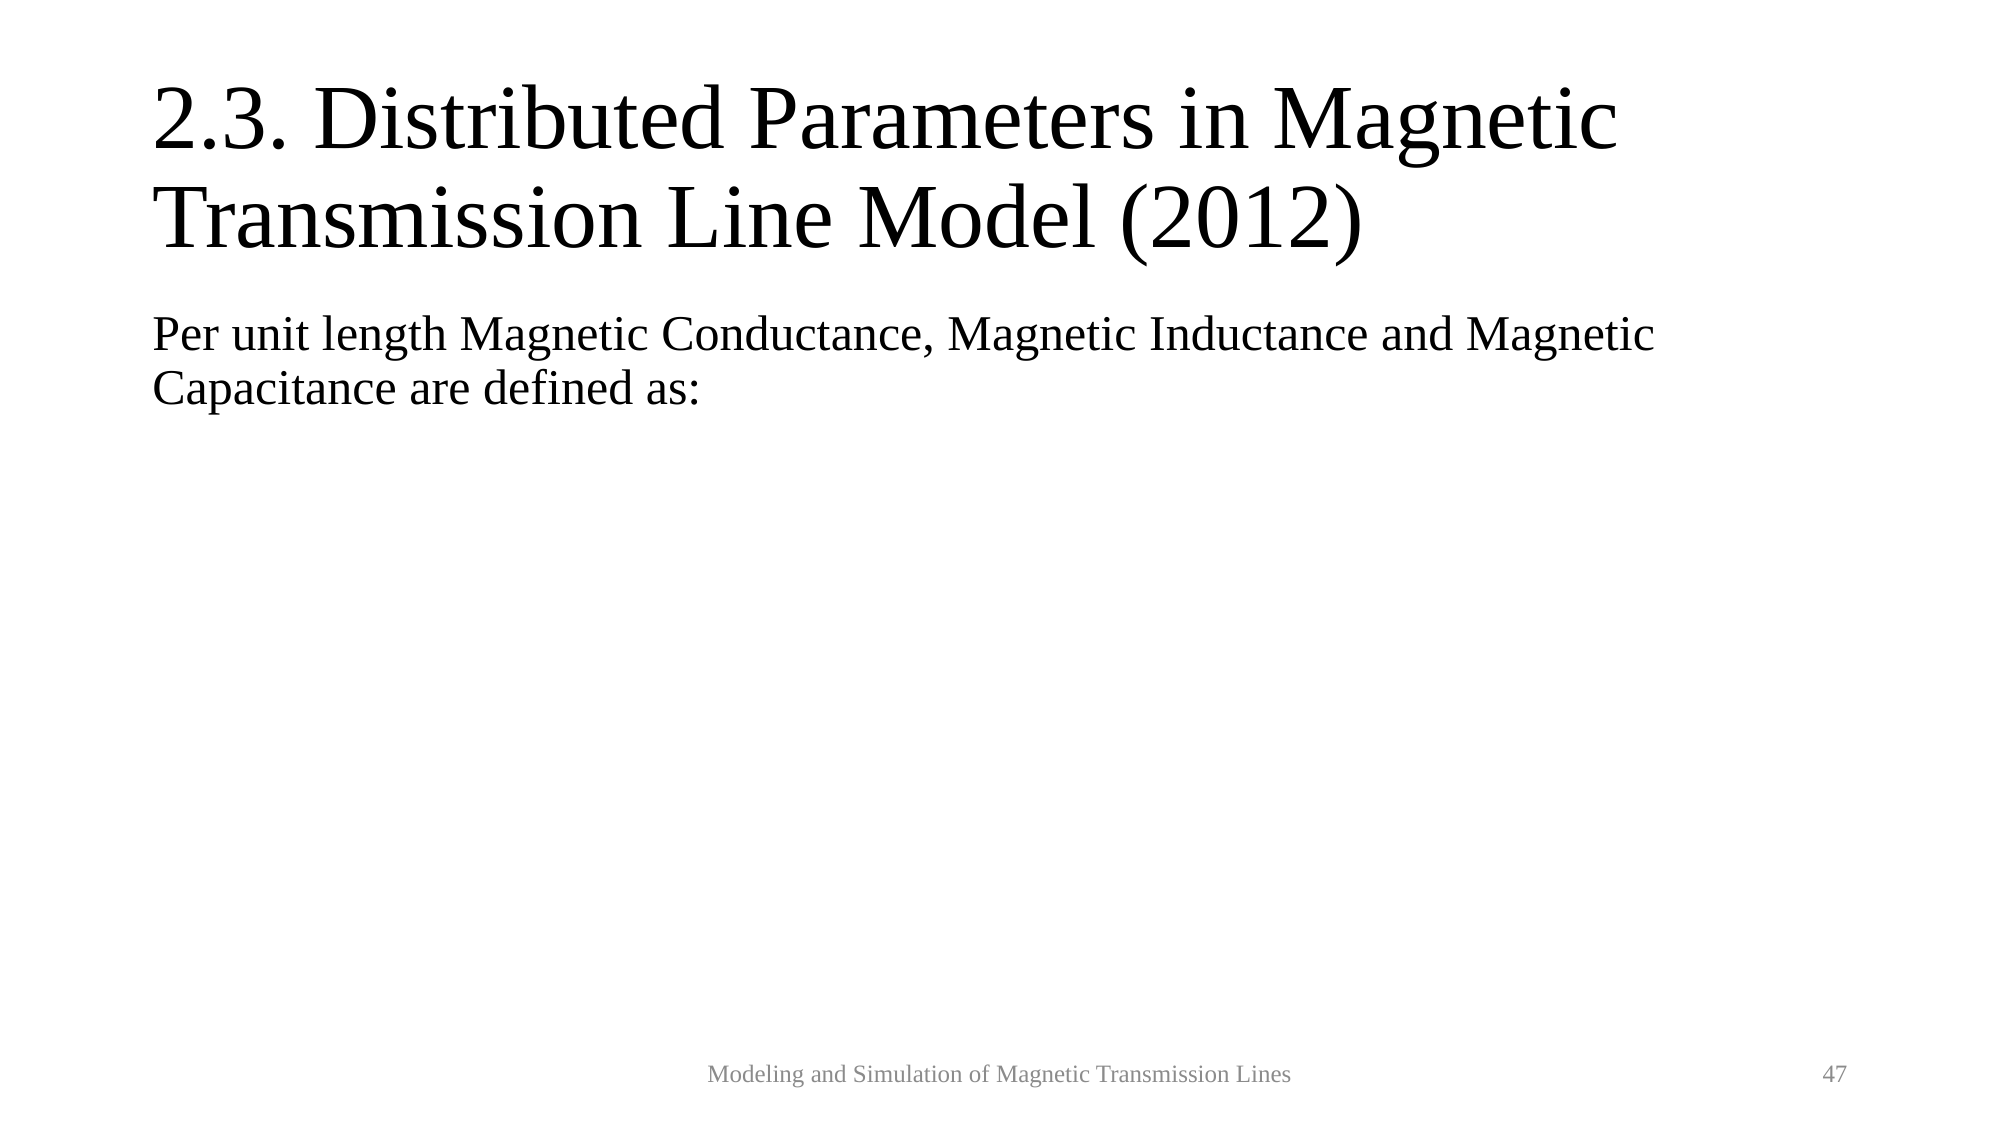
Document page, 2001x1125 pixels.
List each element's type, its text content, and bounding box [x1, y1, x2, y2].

slide_number 47 [1412, 1042, 1863, 1103]
footer Modeling and Simulation of Magnetic Transmission Lines [662, 1042, 1338, 1103]
title 2.3. Distributed Parameters in Magnetic Transmission Line Model (2012) [137, 59, 1863, 278]
